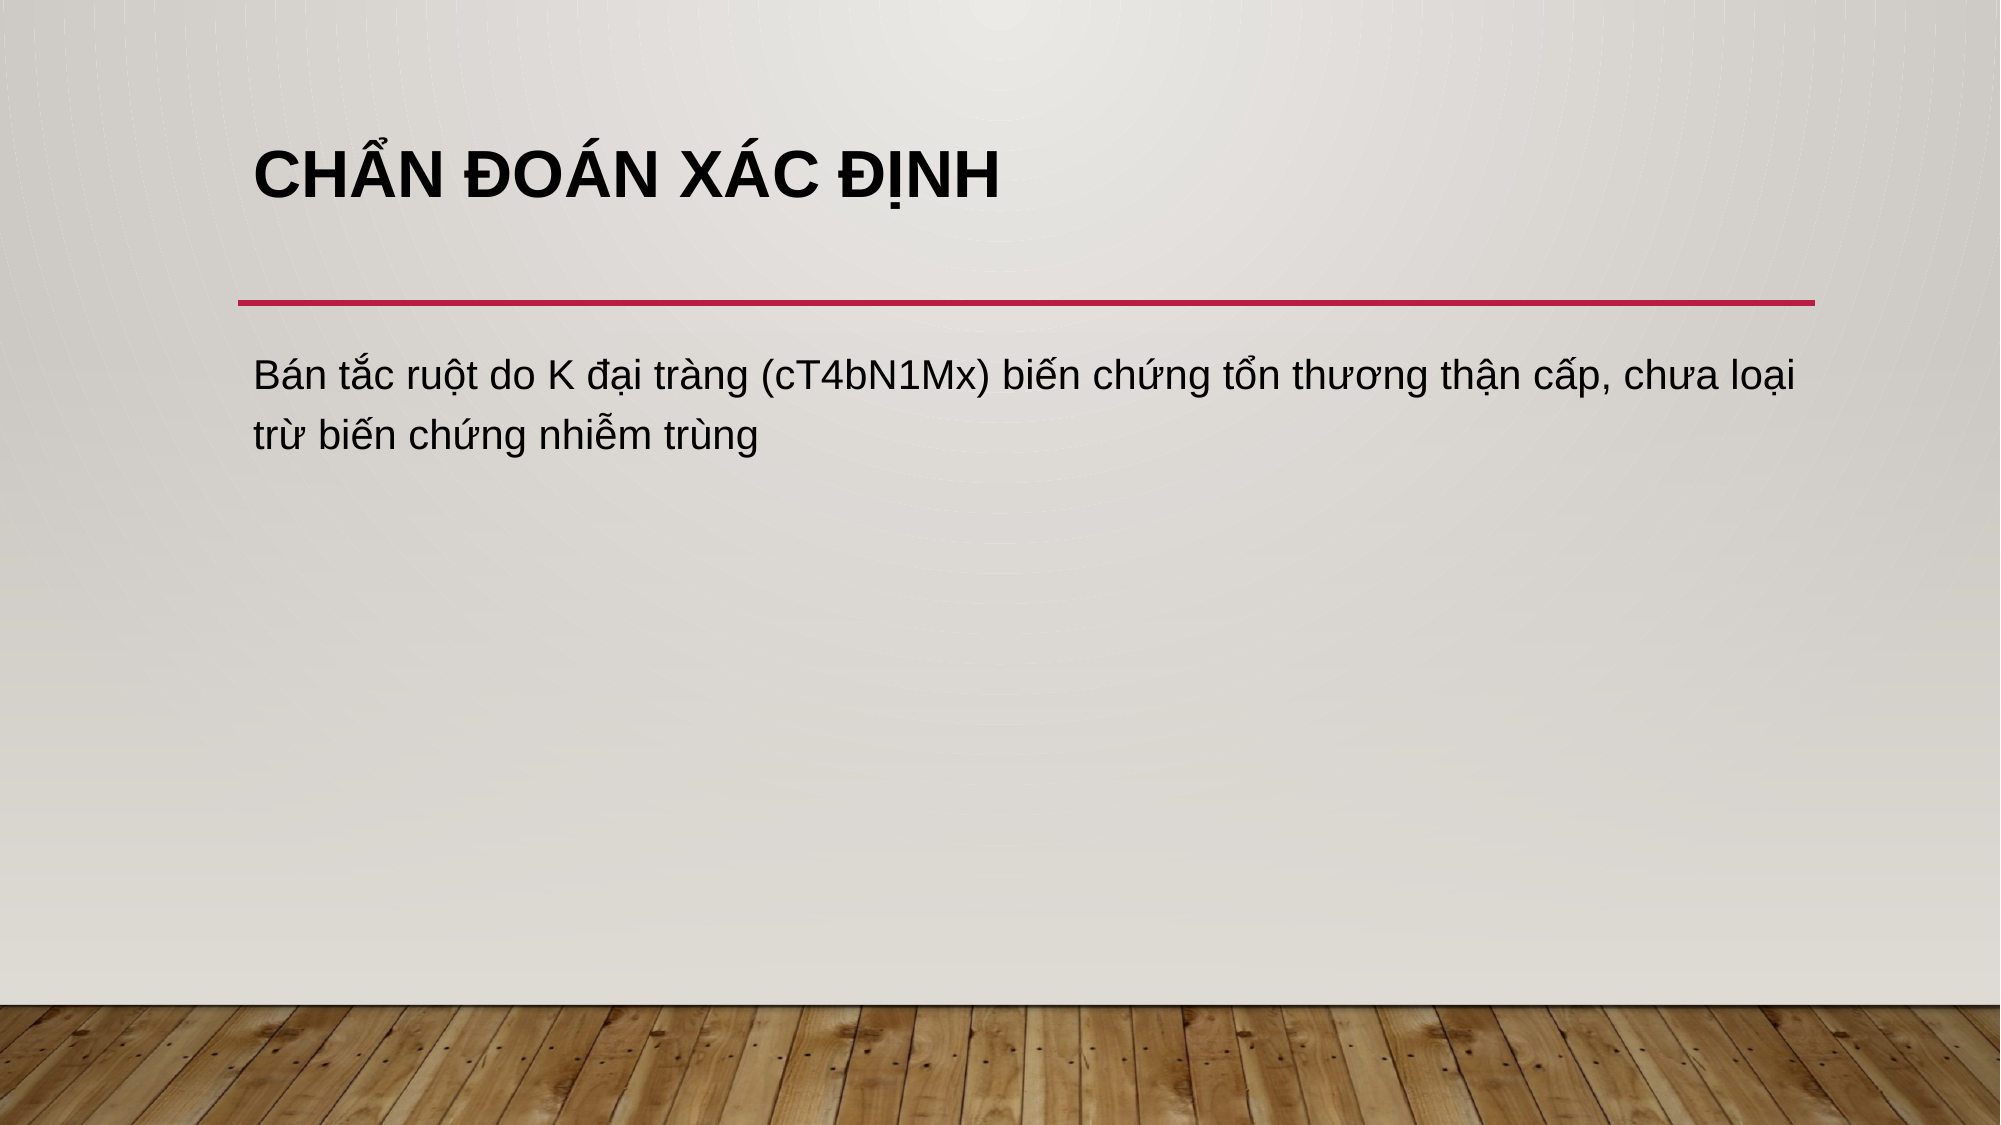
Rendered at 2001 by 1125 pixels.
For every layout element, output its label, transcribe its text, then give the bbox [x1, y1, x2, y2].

title Chẩn đoán xác định [238, 131, 1814, 305]
list Bán tắc ruột do K đại tràng (cT4bN1Mx) biến chứng tổn thương thận cấp, chưa loại trừ biến chứng nhiễm trùng [238, 330, 1814, 897]
picture [0, 1005, 2000, 1125]
